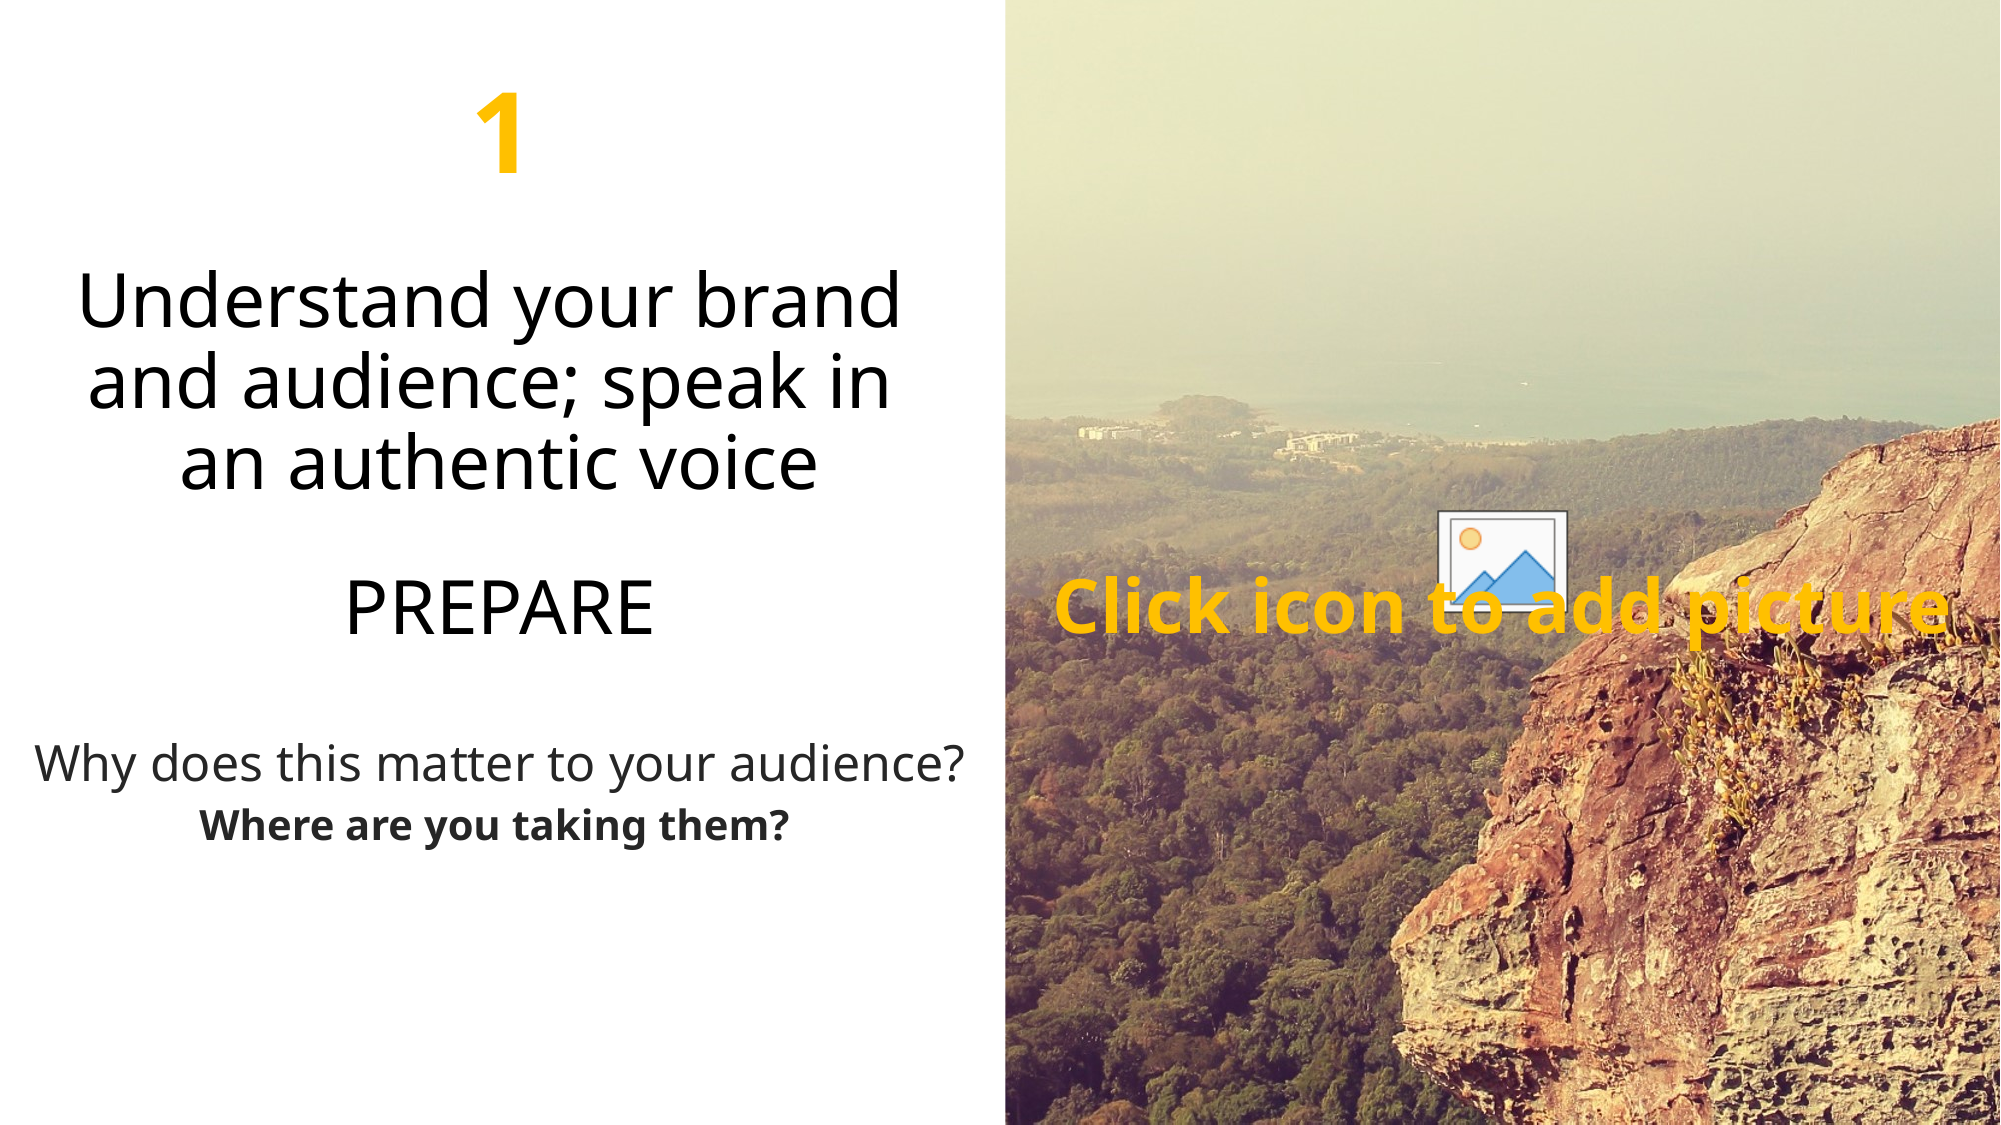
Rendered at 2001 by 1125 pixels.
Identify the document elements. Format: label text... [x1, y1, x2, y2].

list 1 [307, 68, 698, 207]
list PREPARE Why does this matter to your audience? Where are you taking them? [0, 562, 1000, 988]
picture [1005, 0, 2000, 1125]
list Understand your brand and audience; speak in an authentic voice [0, 254, 1000, 345]
